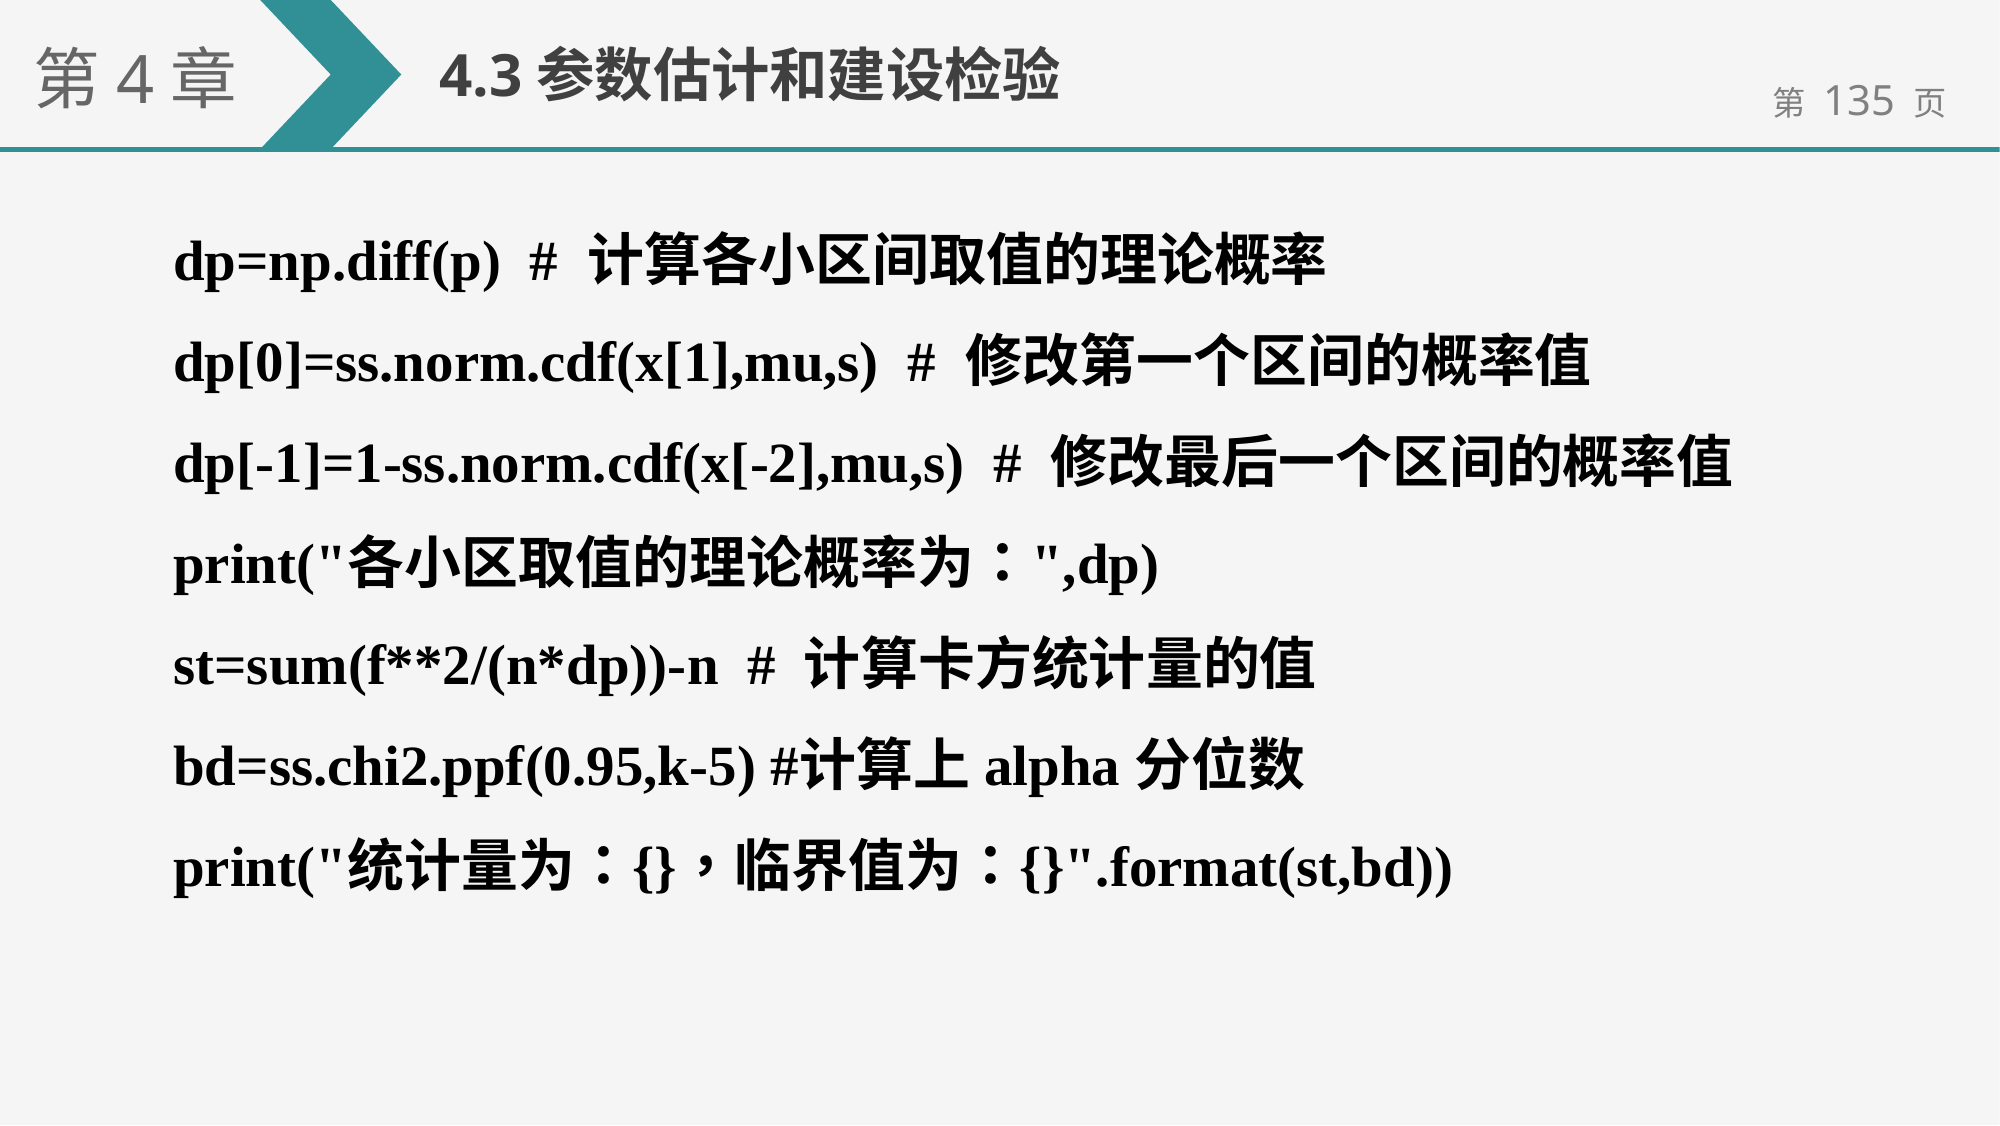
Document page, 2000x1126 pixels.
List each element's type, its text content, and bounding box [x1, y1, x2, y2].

text_box 4.3参数估计和建设检验 [424, 31, 1366, 116]
text_box 第4章 [19, 29, 253, 125]
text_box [59, 218, 1904, 957]
text_box [258, 0, 403, 148]
